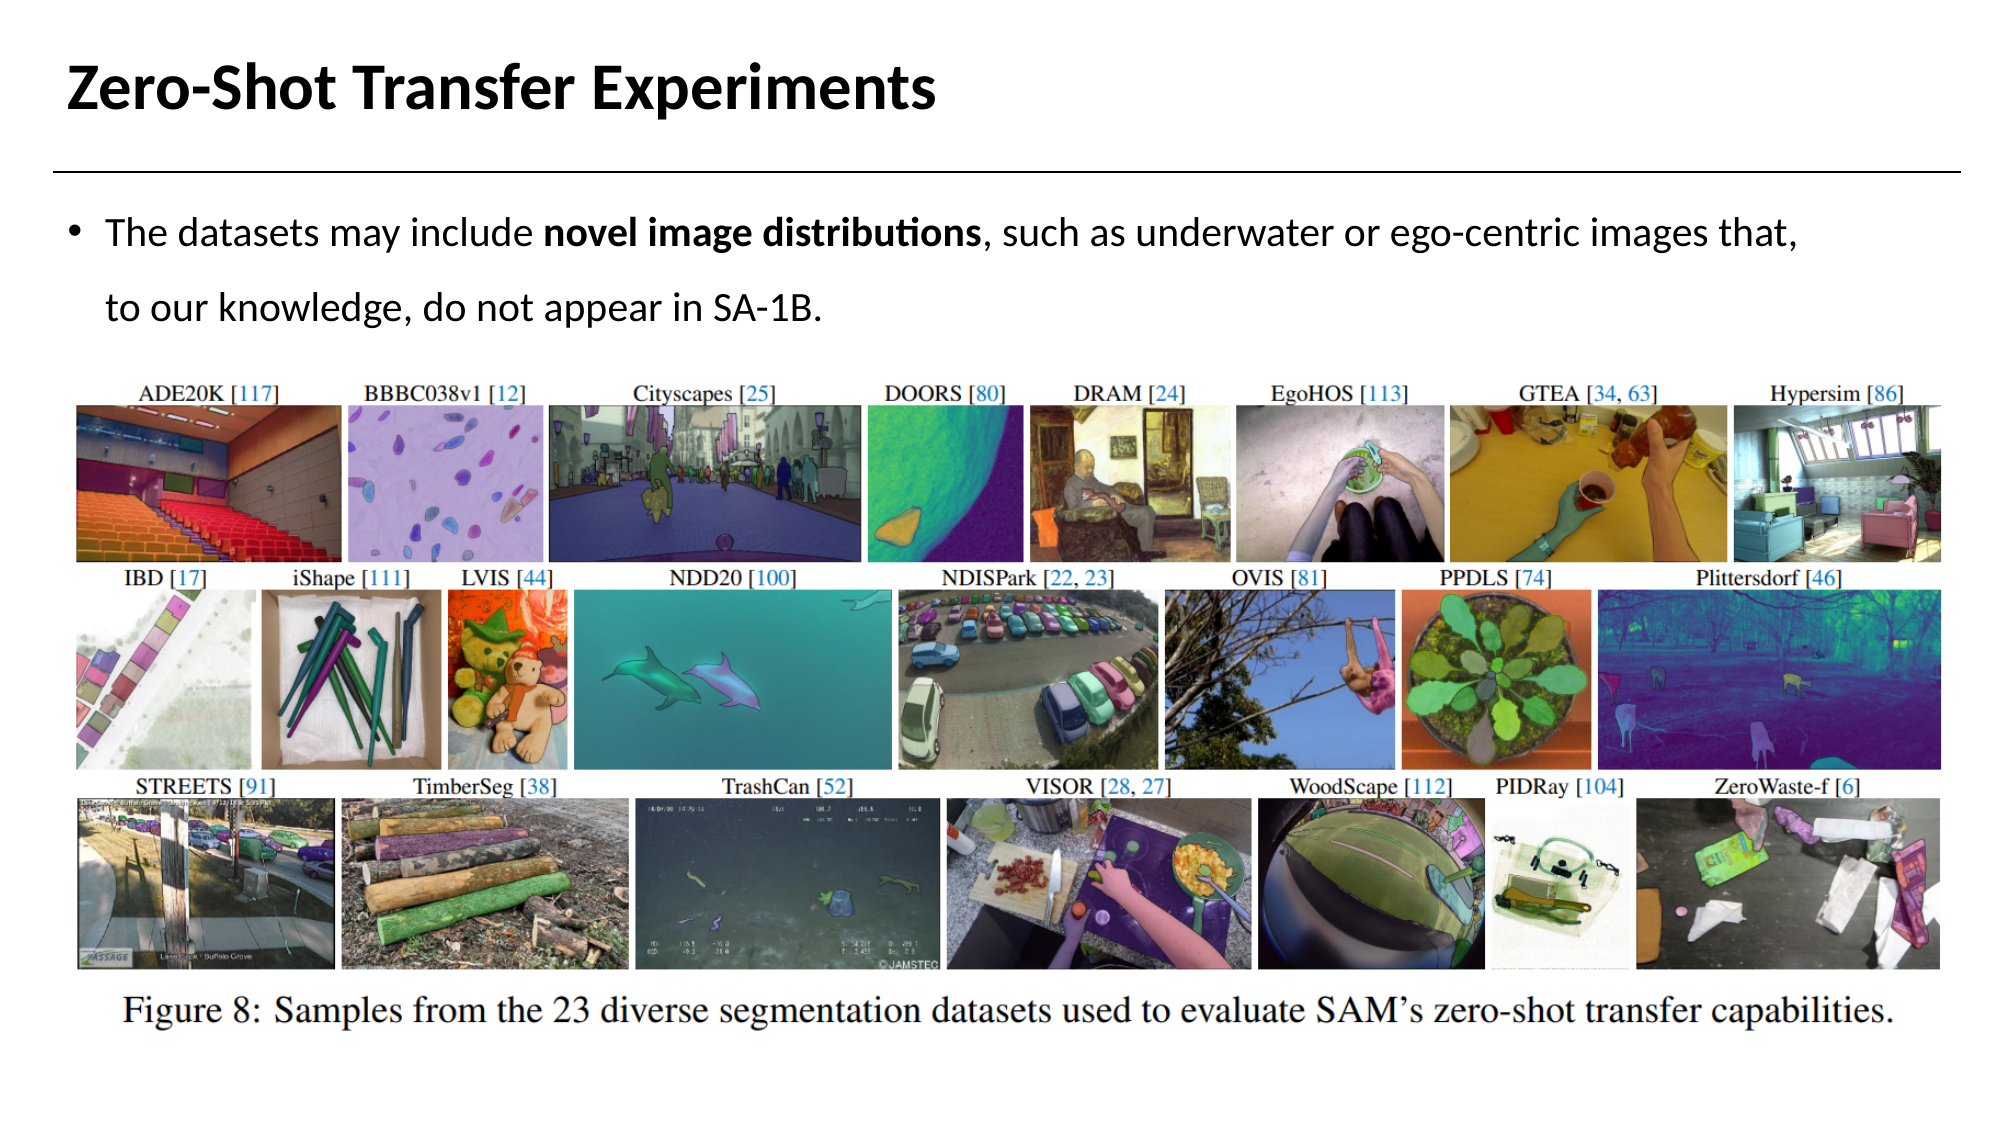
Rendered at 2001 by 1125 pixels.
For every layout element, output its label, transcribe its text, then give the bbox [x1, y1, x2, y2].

title Zero-Shot Transfer Experiments [52, 3, 2000, 173]
list The datasets may include novel image distributions, such as underwater or ego-centric images that, to our knowledge, do not appear in SA-1B. [52, 172, 1829, 368]
picture [49, 368, 1951, 1043]
